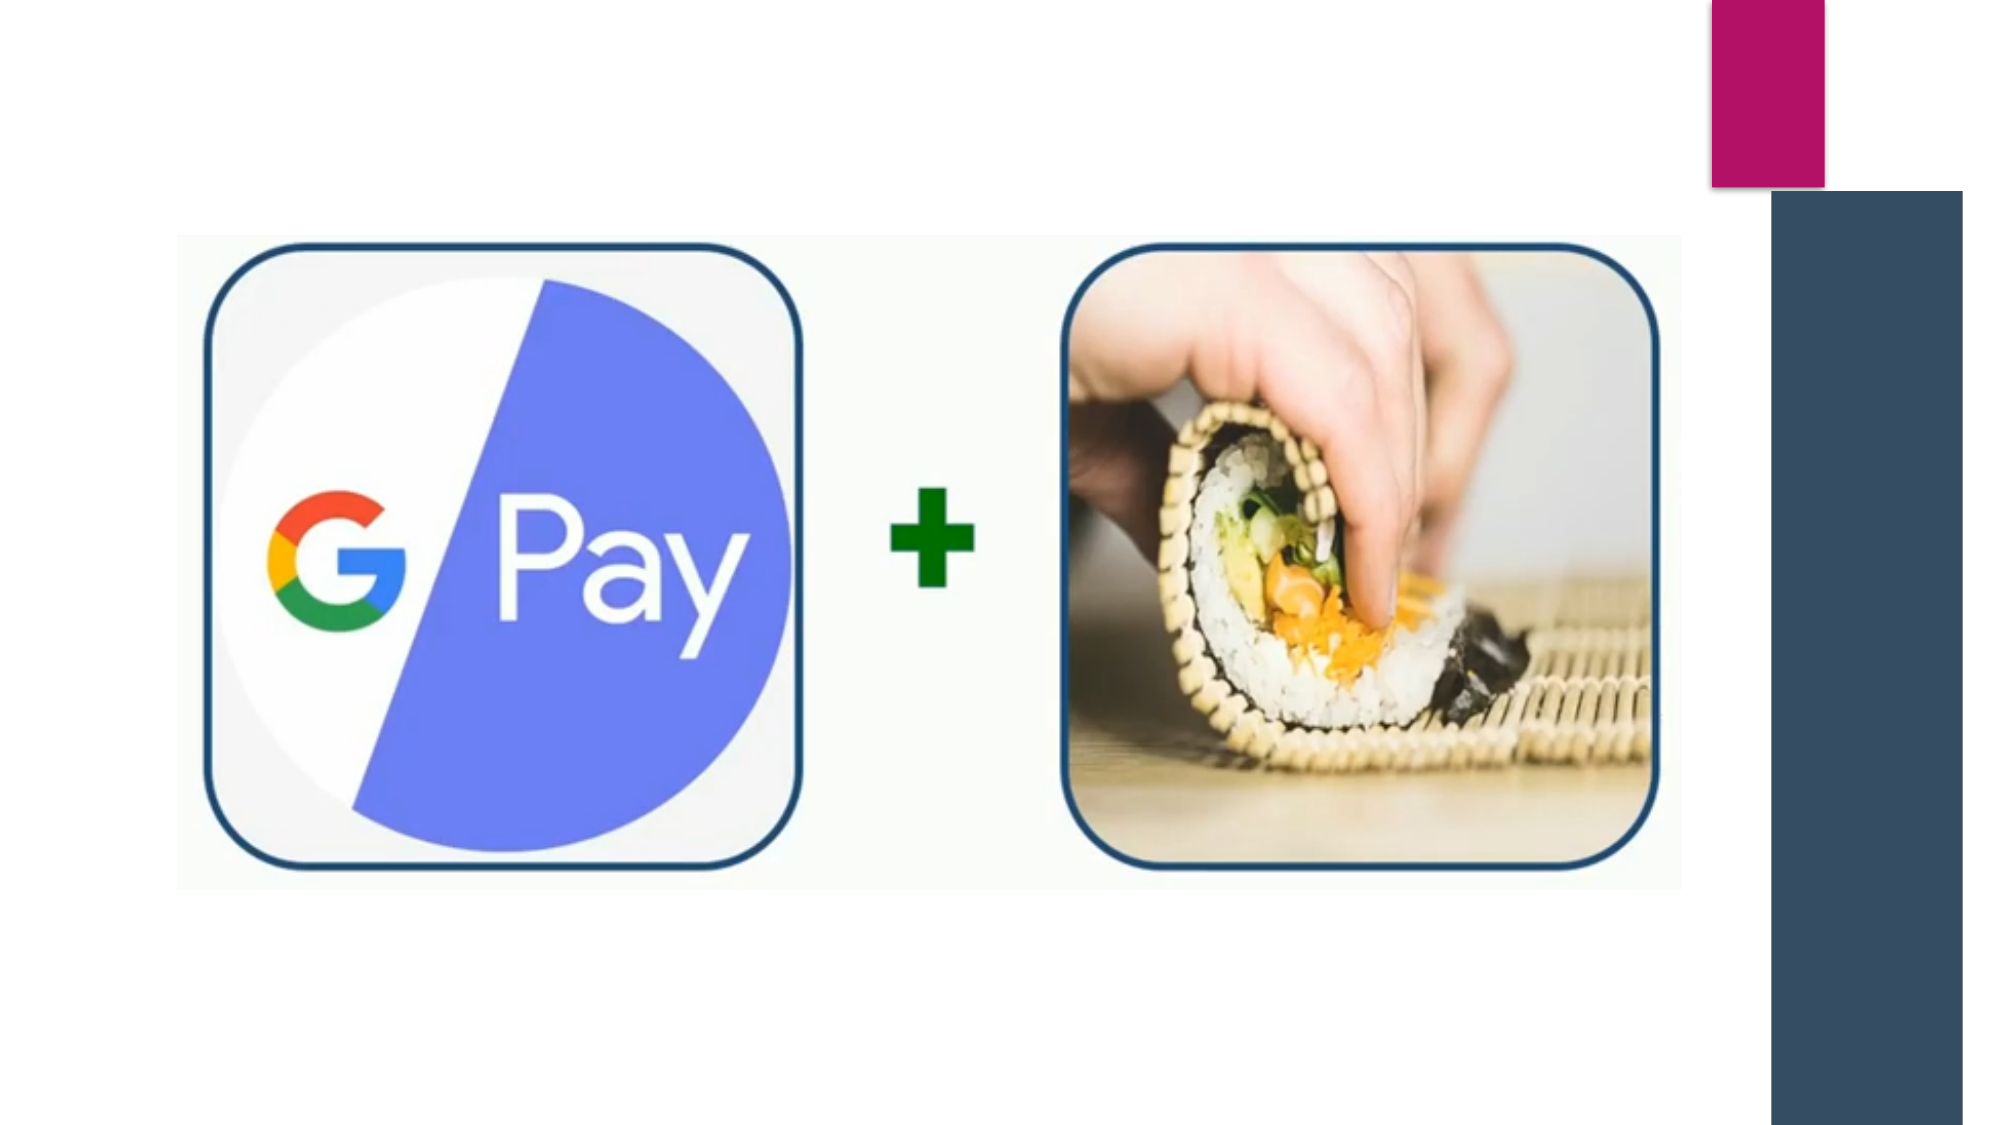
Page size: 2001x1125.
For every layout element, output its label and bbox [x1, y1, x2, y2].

text_box [1770, 190, 1964, 1125]
picture [176, 235, 1682, 890]
